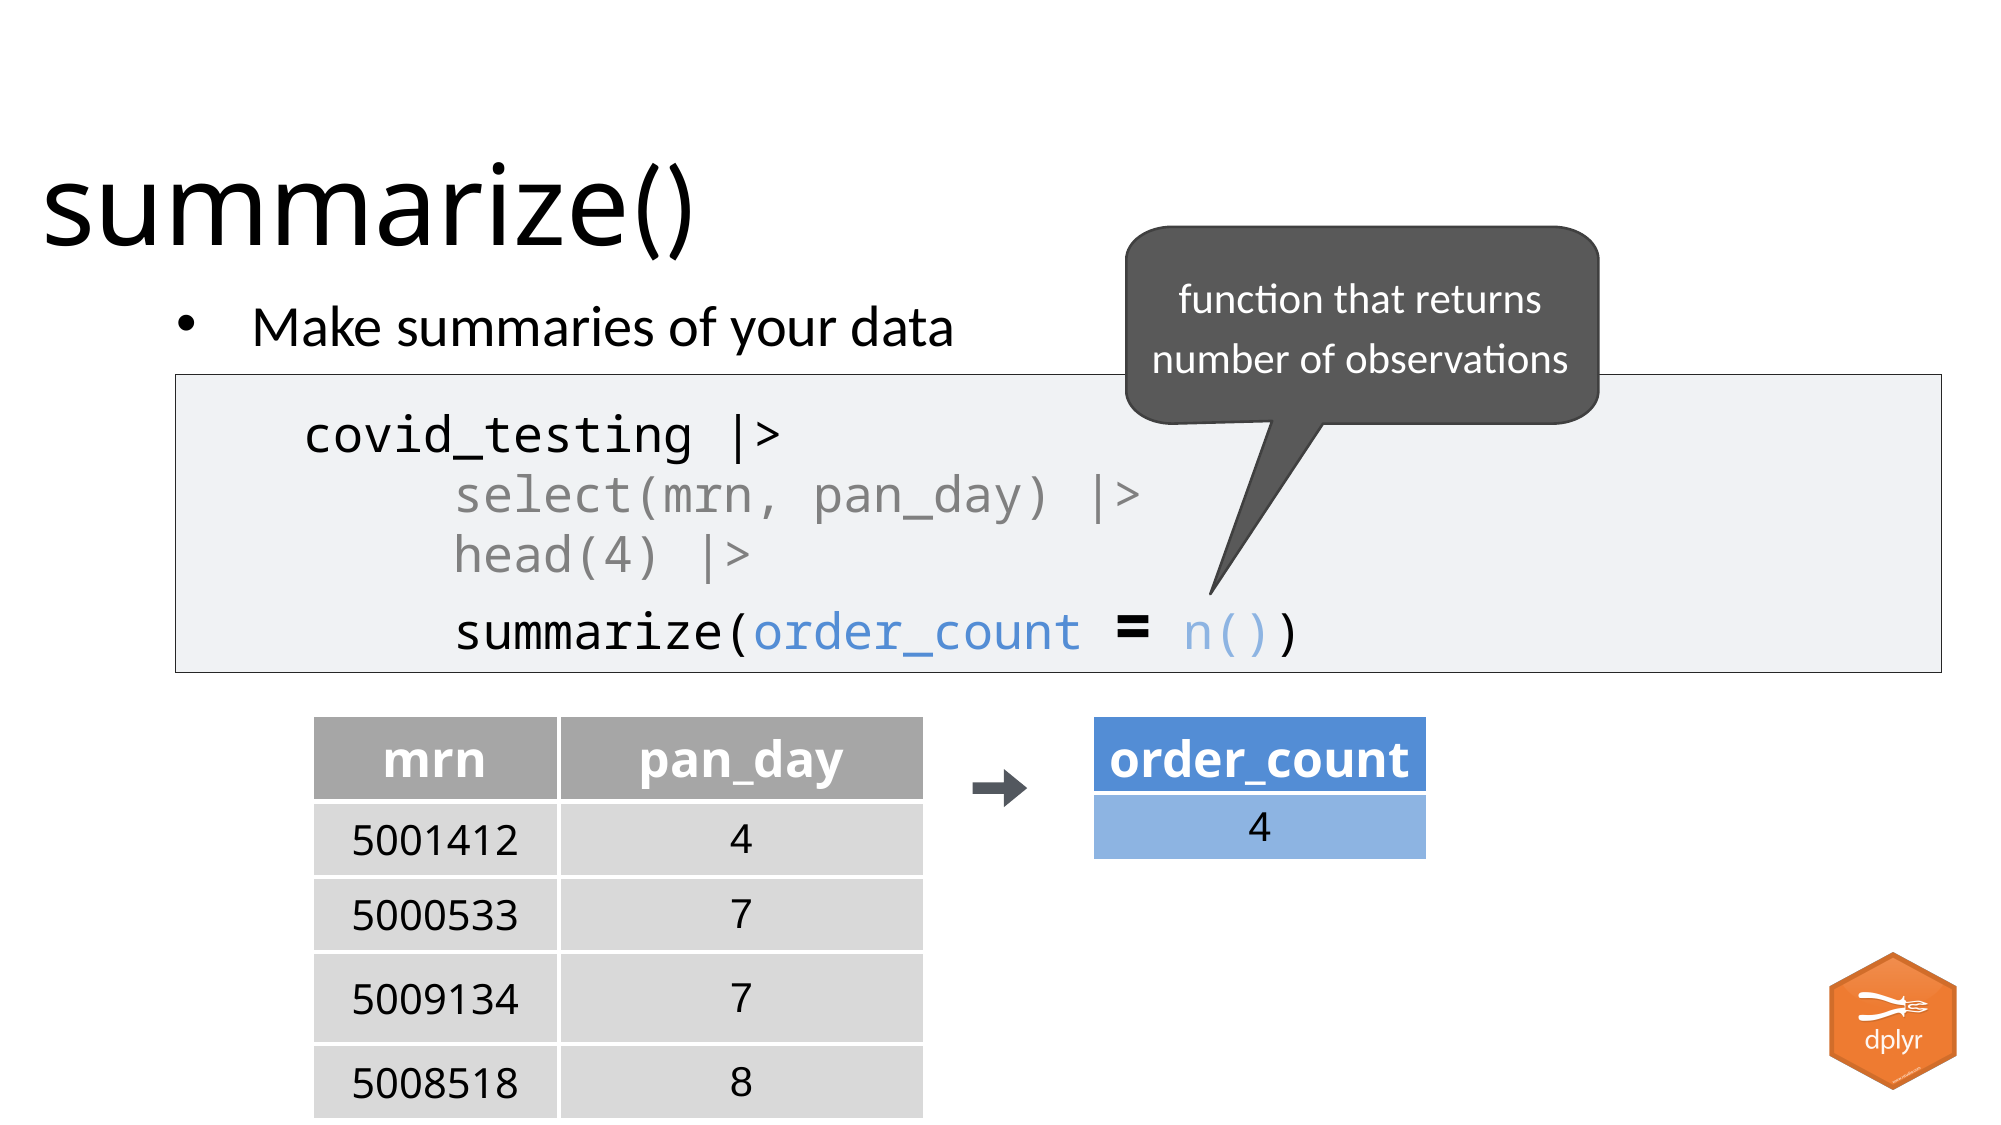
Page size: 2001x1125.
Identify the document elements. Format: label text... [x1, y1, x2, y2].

text_box summarize() [26, 125, 713, 275]
table_cell 4 [1094, 795, 1426, 859]
table_header pan_day [561, 717, 923, 799]
text_box function that returns number of observations [1142, 261, 1578, 382]
text_box [972, 769, 1028, 808]
table_header order_count [1094, 717, 1426, 791]
text_box [1125, 225, 1600, 395]
table_cell 7 [561, 879, 923, 950]
text_box [1829, 952, 1957, 1090]
table_cell 5000533 [314, 879, 557, 950]
text_box covid_testing |> select(mrn, pan_day) |> head(4) |> summarize(order_count = n()) [288, 395, 1830, 670]
text_box Make summaries of your data [175, 286, 1125, 479]
table_header mrn [314, 717, 557, 799]
table_cell 7 [561, 954, 923, 1042]
table_cell 8 [561, 1046, 923, 1118]
table_cell 5001412 [314, 804, 557, 875]
table_cell 4 [561, 804, 923, 875]
text_box [175, 374, 1942, 673]
table_cell 5008518 [314, 1046, 557, 1118]
table_cell 5009134 [314, 954, 557, 1042]
